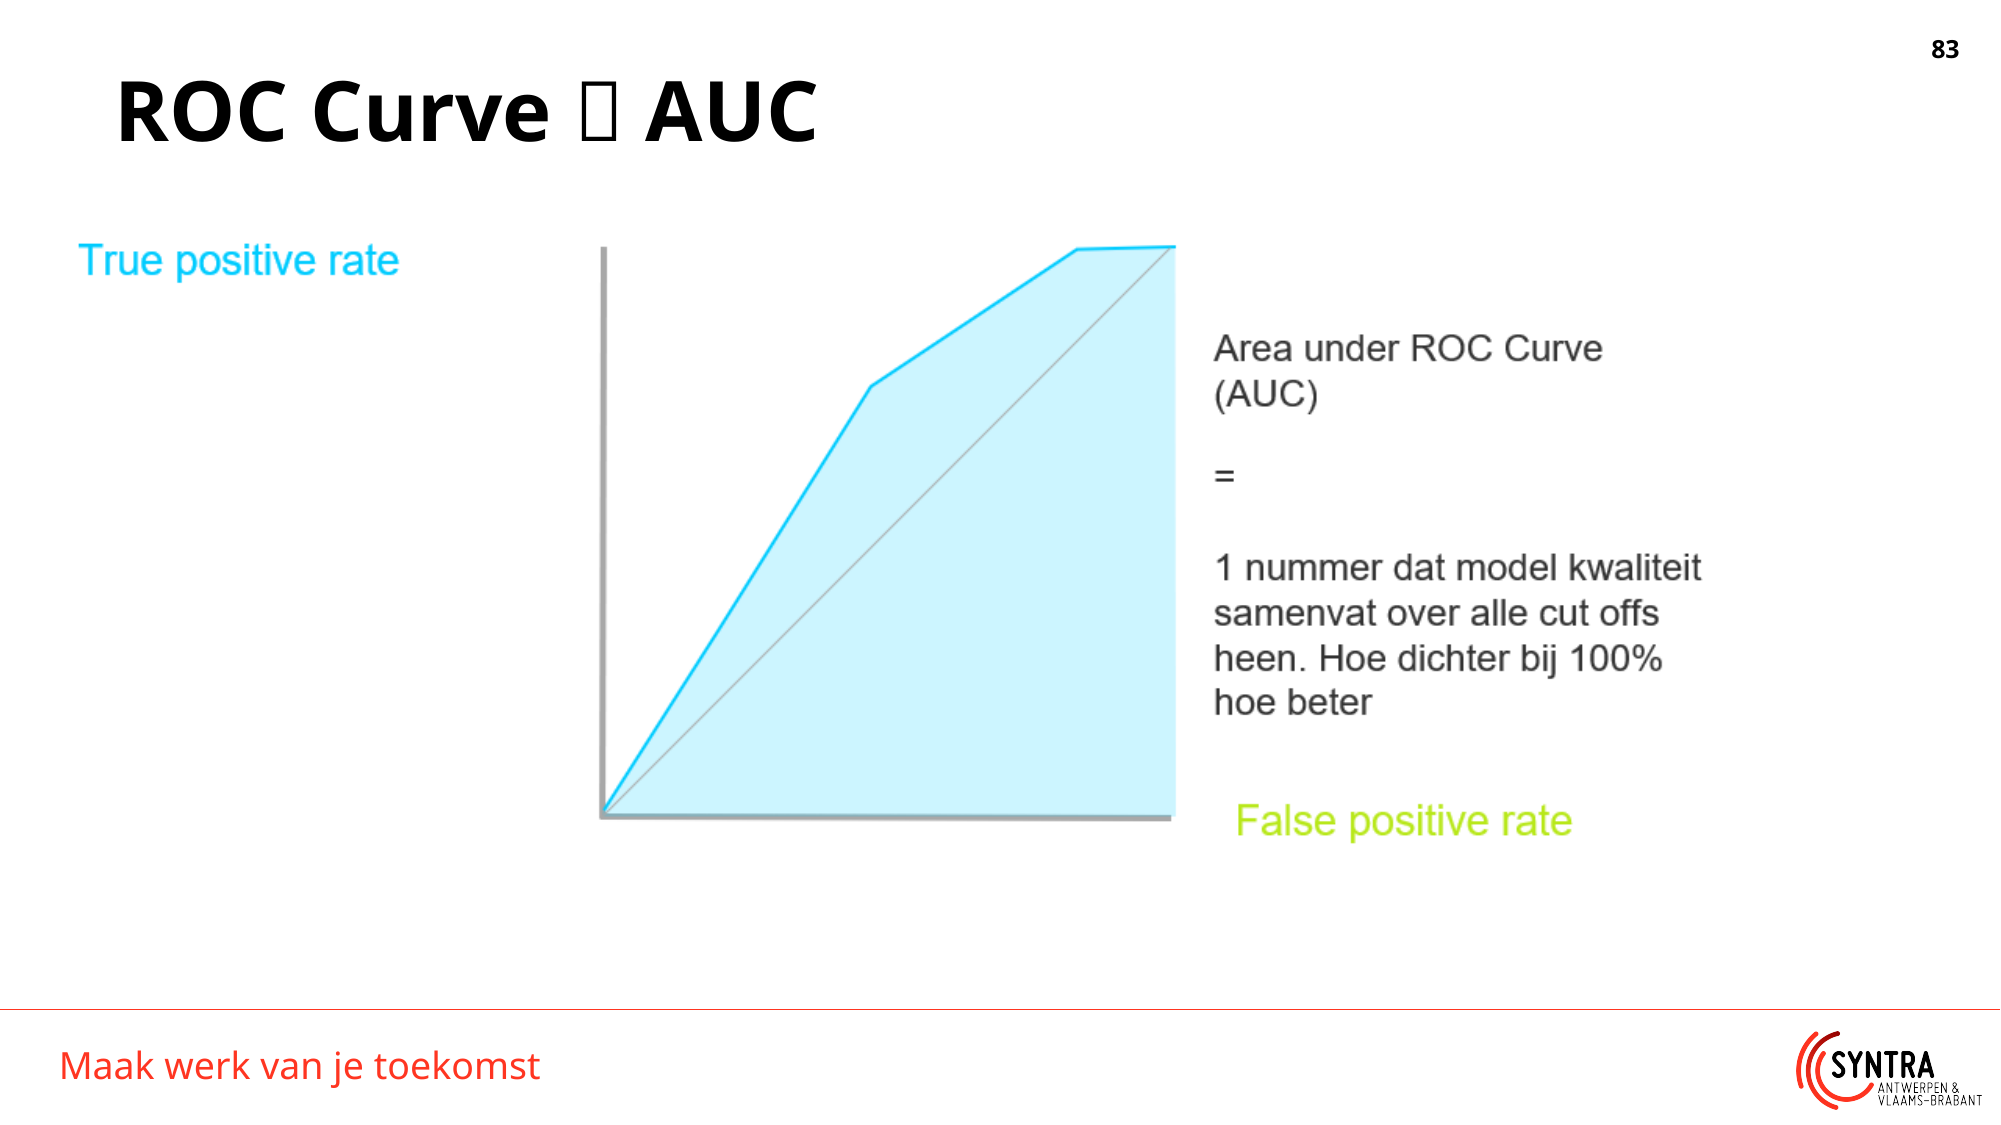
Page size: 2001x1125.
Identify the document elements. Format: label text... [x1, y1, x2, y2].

picture [1796, 1031, 1982, 1110]
picture [54, 197, 1856, 1000]
title ROC Curve  AUC [99, 62, 1946, 252]
